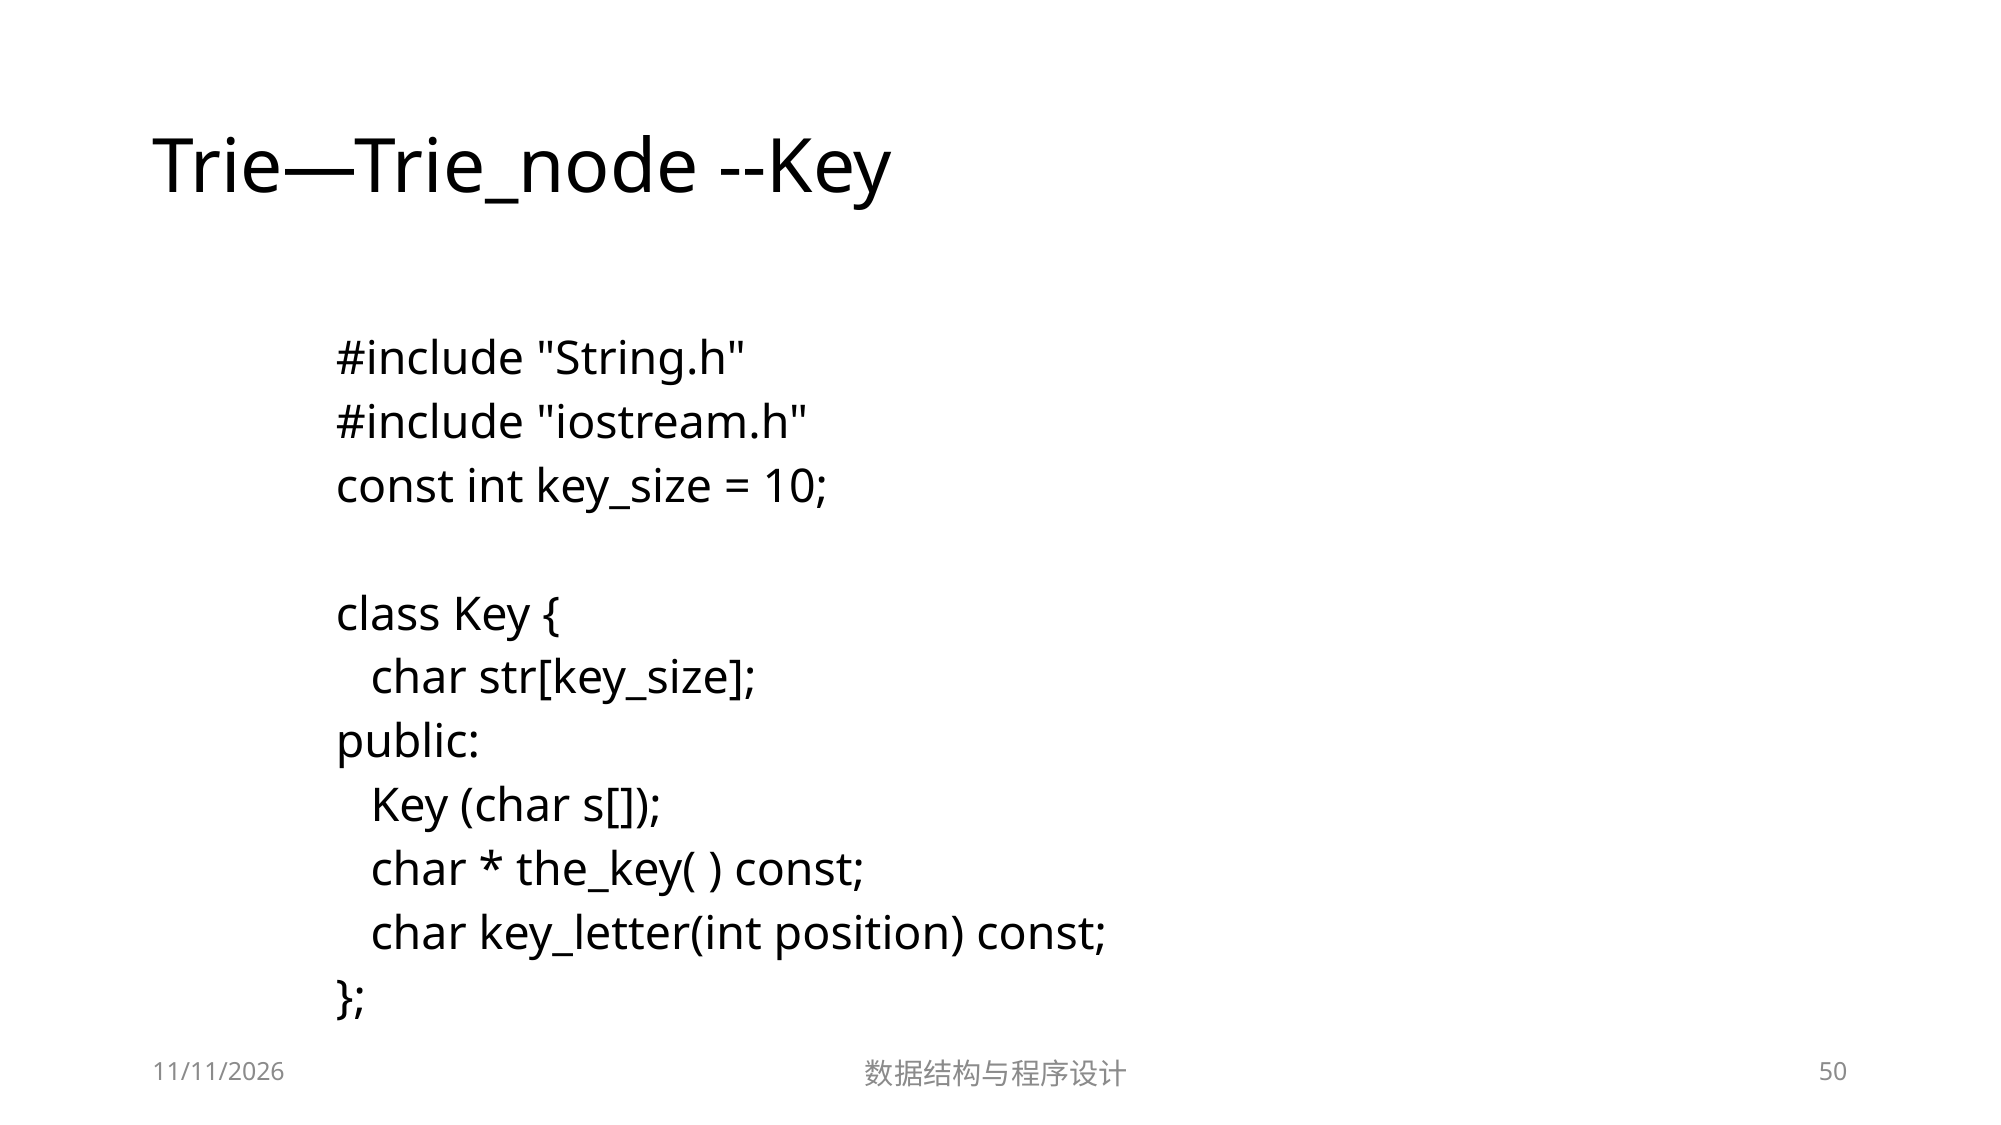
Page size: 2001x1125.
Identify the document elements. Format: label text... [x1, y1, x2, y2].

list #include "String.h" #include "iostream.h" const int key_size = 10; class Key { char str[key_size]; public: Key (char s[]); char * the_key( ) const; char key_letter(int position) const; }; [320, 331, 1719, 1035]
footer 数据结构与程序设计 [662, 1042, 1338, 1103]
title Trie—Trie_node --Key [137, 59, 1863, 278]
slide_number 50 [1412, 1042, 1863, 1103]
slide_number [137, 1042, 588, 1103]
